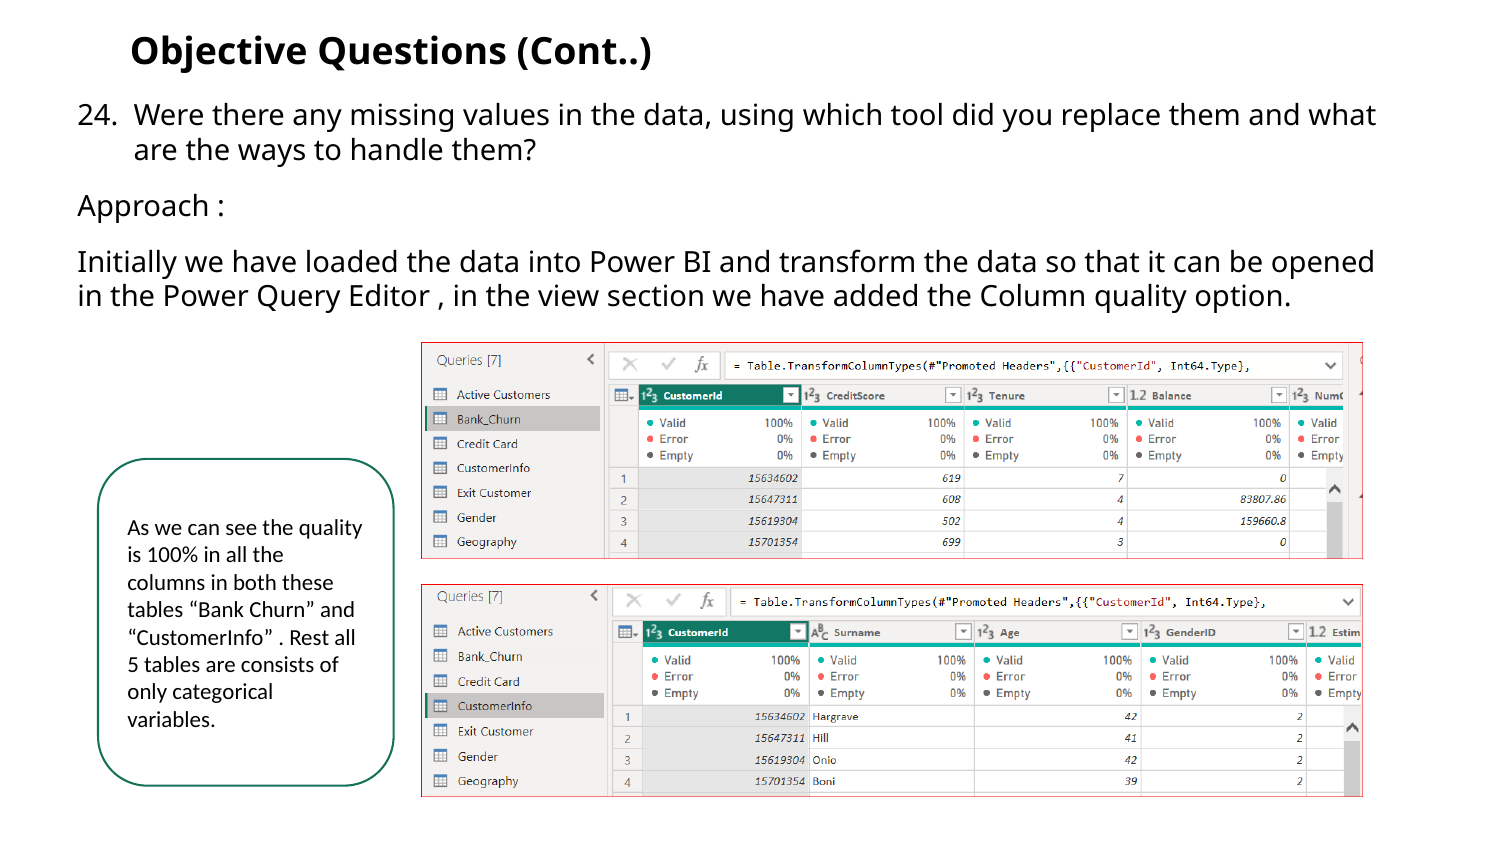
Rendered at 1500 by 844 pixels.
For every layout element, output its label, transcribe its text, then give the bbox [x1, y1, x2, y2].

picture [421, 342, 1363, 559]
text_box As we can see the quality is 100% in all the columns in both these tables “Bank Churn” and “CustomerInfo” . Rest all 5 tables are consists of only categorical variables. [96, 457, 395, 787]
text_box Objective Questions (Cont..) [115, 5, 978, 81]
picture [421, 584, 1363, 797]
text_box Were there any missing values in the data, using which tool did you replace them and what are the ways to handle them? Approach : Initially we have loaded the data into Power BI and transform the data so that it can be opened in the Power Query Editor , in the view section we have added the Column quality option. [62, 81, 1410, 775]
